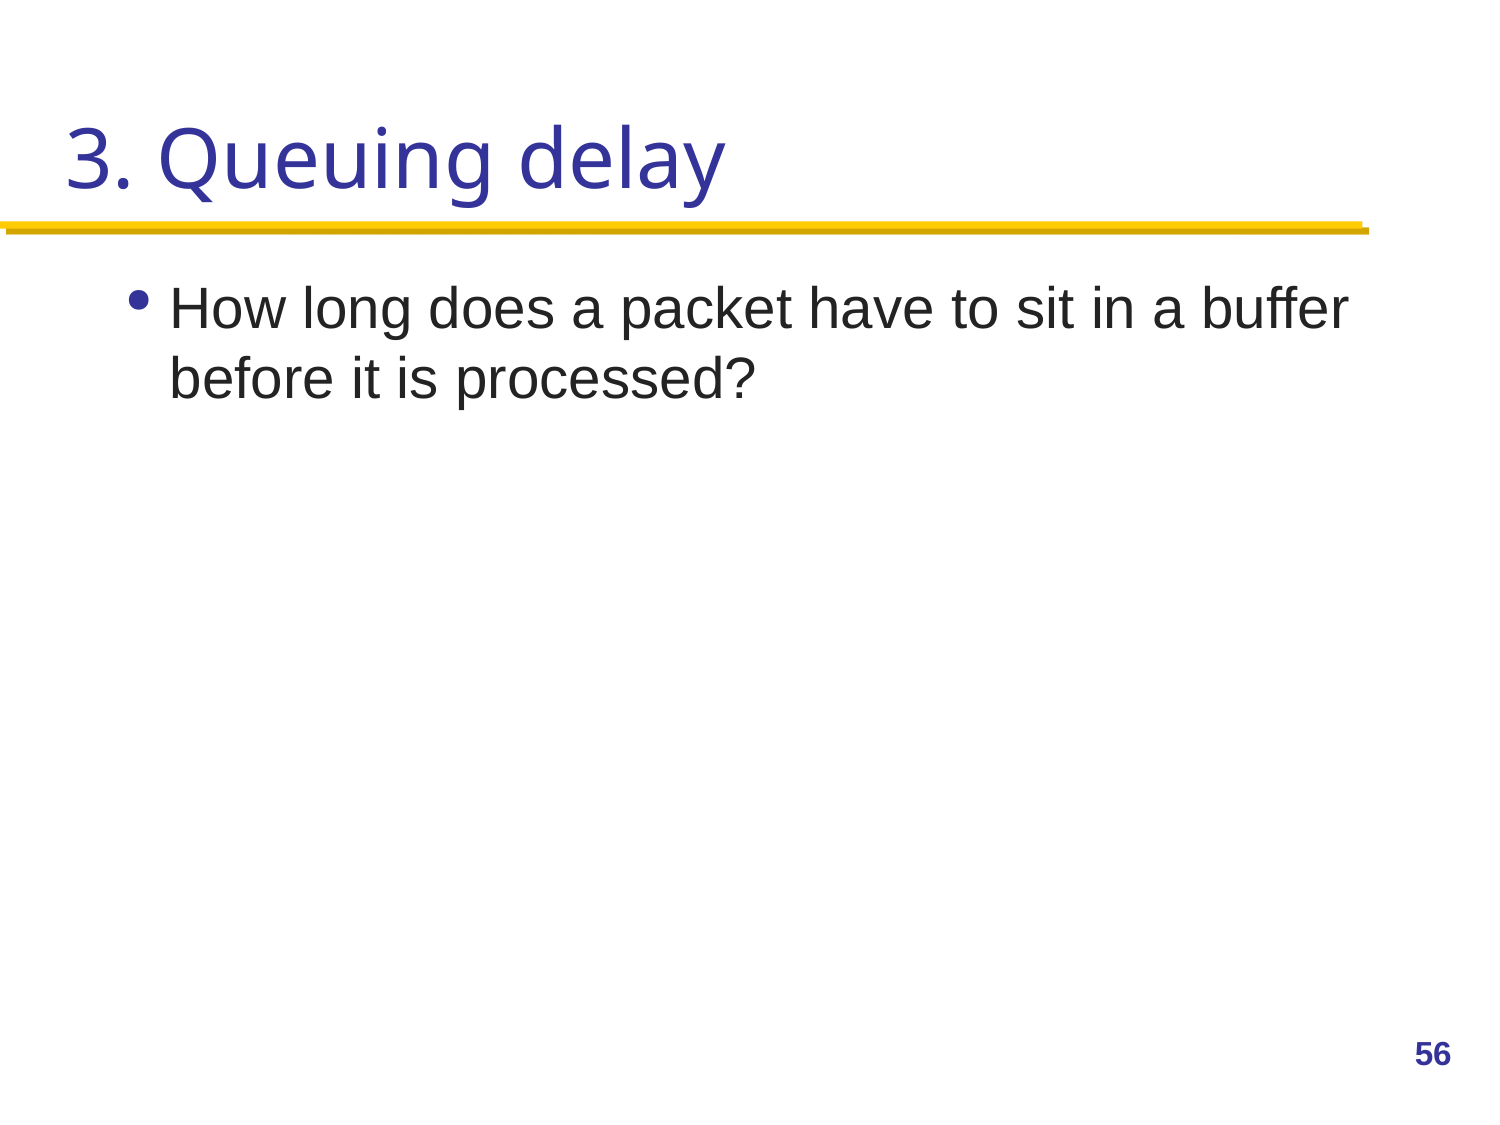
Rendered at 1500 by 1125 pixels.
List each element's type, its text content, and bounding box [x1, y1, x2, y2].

slide_number 56 [1400, 1025, 1500, 1100]
list How long does a packet have to sit in a buffer before it is processed? [112, 262, 1413, 988]
title 3. Queuing delay [49, 24, 1451, 213]
